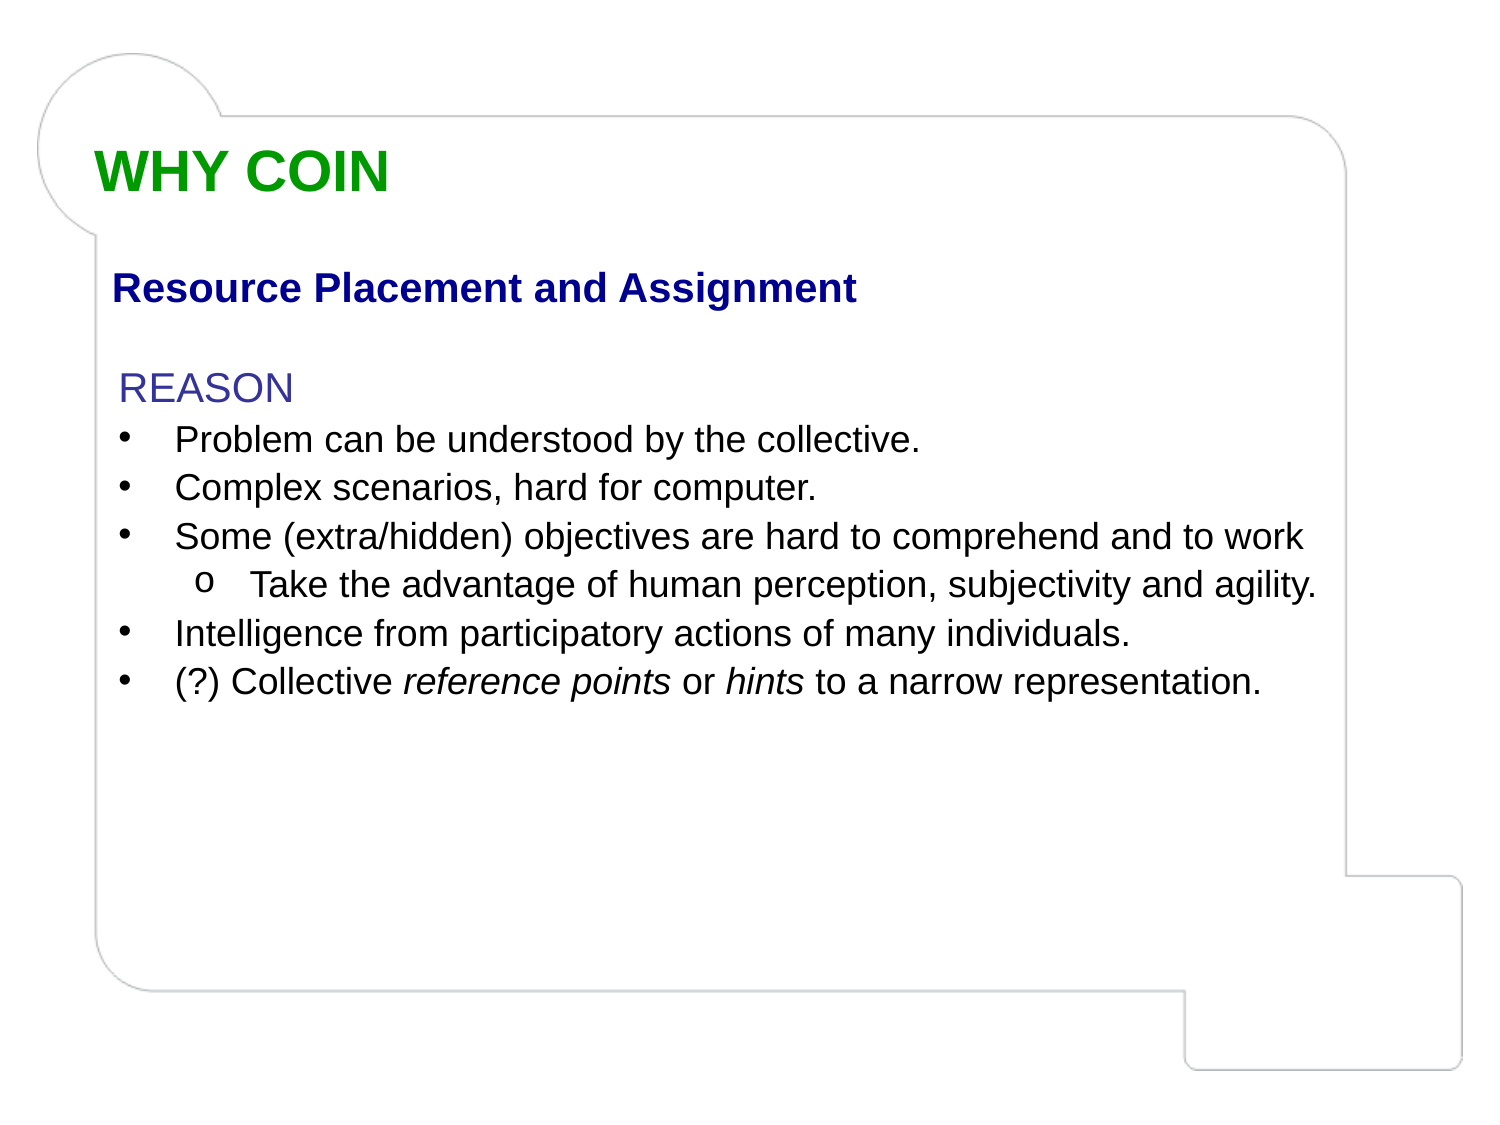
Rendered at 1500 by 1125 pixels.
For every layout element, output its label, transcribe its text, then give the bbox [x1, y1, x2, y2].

text_box REASON Problem can be understood by the collective. Complex scenarios, hard for computer. Some (extra/hidden) objectives are hard to comprehend and to work Take the advantage of human perception, subjectivity and agility. Intelligence from participatory actions of many individuals. (?) Collective reference points or hints to a narrow representation. [103, 363, 1341, 770]
text_box WHY COIN [79, 125, 1320, 211]
text_box Resource Placement and Assignment [97, 243, 1424, 400]
picture [37, 53, 1463, 1071]
